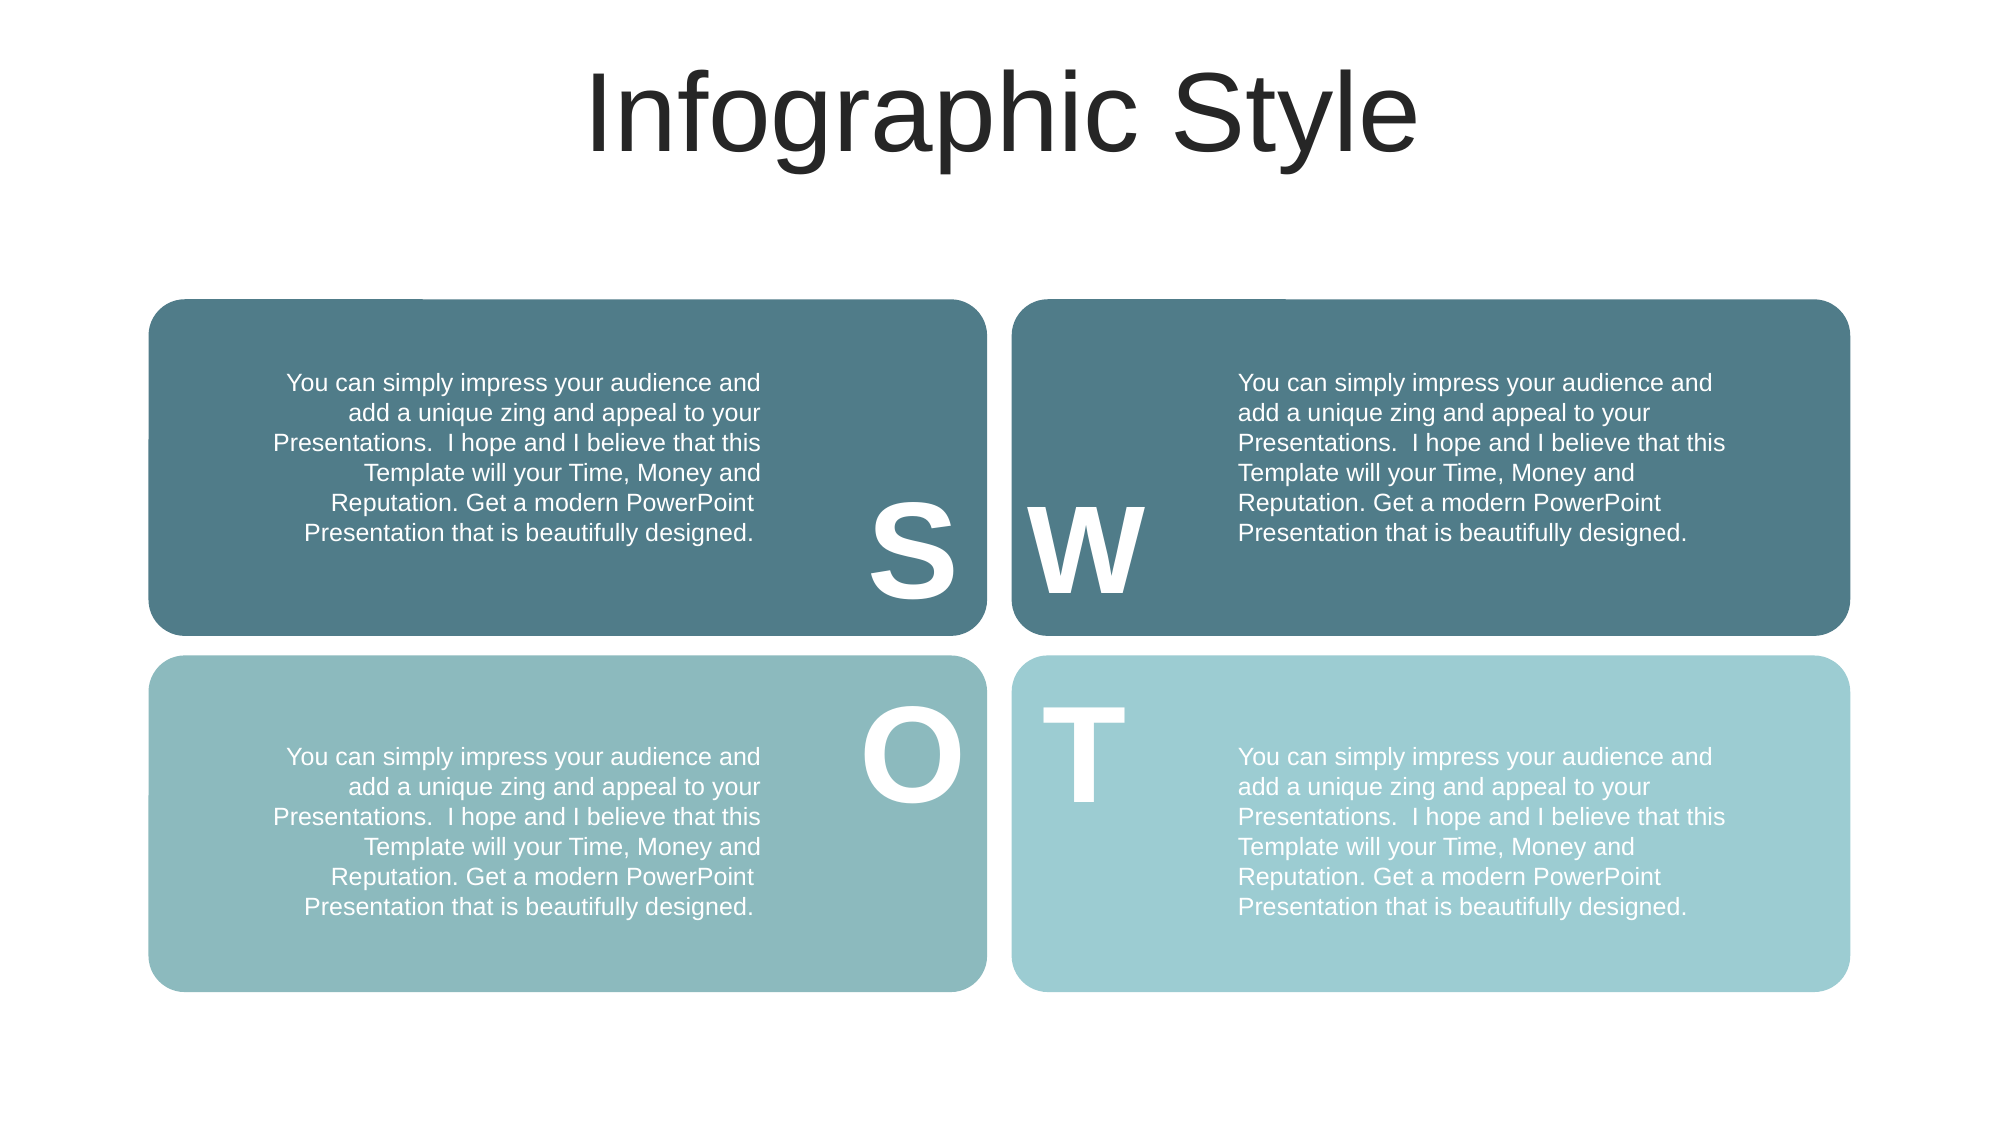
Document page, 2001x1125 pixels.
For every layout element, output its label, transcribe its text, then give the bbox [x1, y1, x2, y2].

text_box [1010, 298, 1852, 637]
text_box T [1012, 657, 1157, 838]
text_box [147, 298, 989, 637]
text_box You can simply impress your audience and add a unique zing and appeal to your Presentations. I hope and I believe that this Template will your Time, Money and Reputation. Get a modern PowerPoint Presentation that is beautifully designed. [257, 359, 777, 554]
text_box O [840, 657, 985, 838]
text_box W [1012, 461, 1157, 627]
text_box [147, 654, 989, 994]
list Infographic Style [53, 55, 1952, 175]
text_box S [840, 454, 985, 634]
text_box You can simply impress your audience and add a unique zing and appeal to your Presentations. I hope and I believe that this Template will your Time, Money and Reputation. Get a modern PowerPoint Presentation that is beautifully designed. [1223, 359, 1743, 554]
text_box You can simply impress your audience and add a unique zing and appeal to your Presentations. I hope and I believe that this Template will your Time, Money and Reputation. Get a modern PowerPoint Presentation that is beautifully designed. [257, 732, 777, 928]
text_box [1010, 654, 1852, 994]
text_box You can simply impress your audience and add a unique zing and appeal to your Presentations. I hope and I believe that this Template will your Time, Money and Reputation. Get a modern PowerPoint Presentation that is beautifully designed. [1223, 732, 1743, 928]
